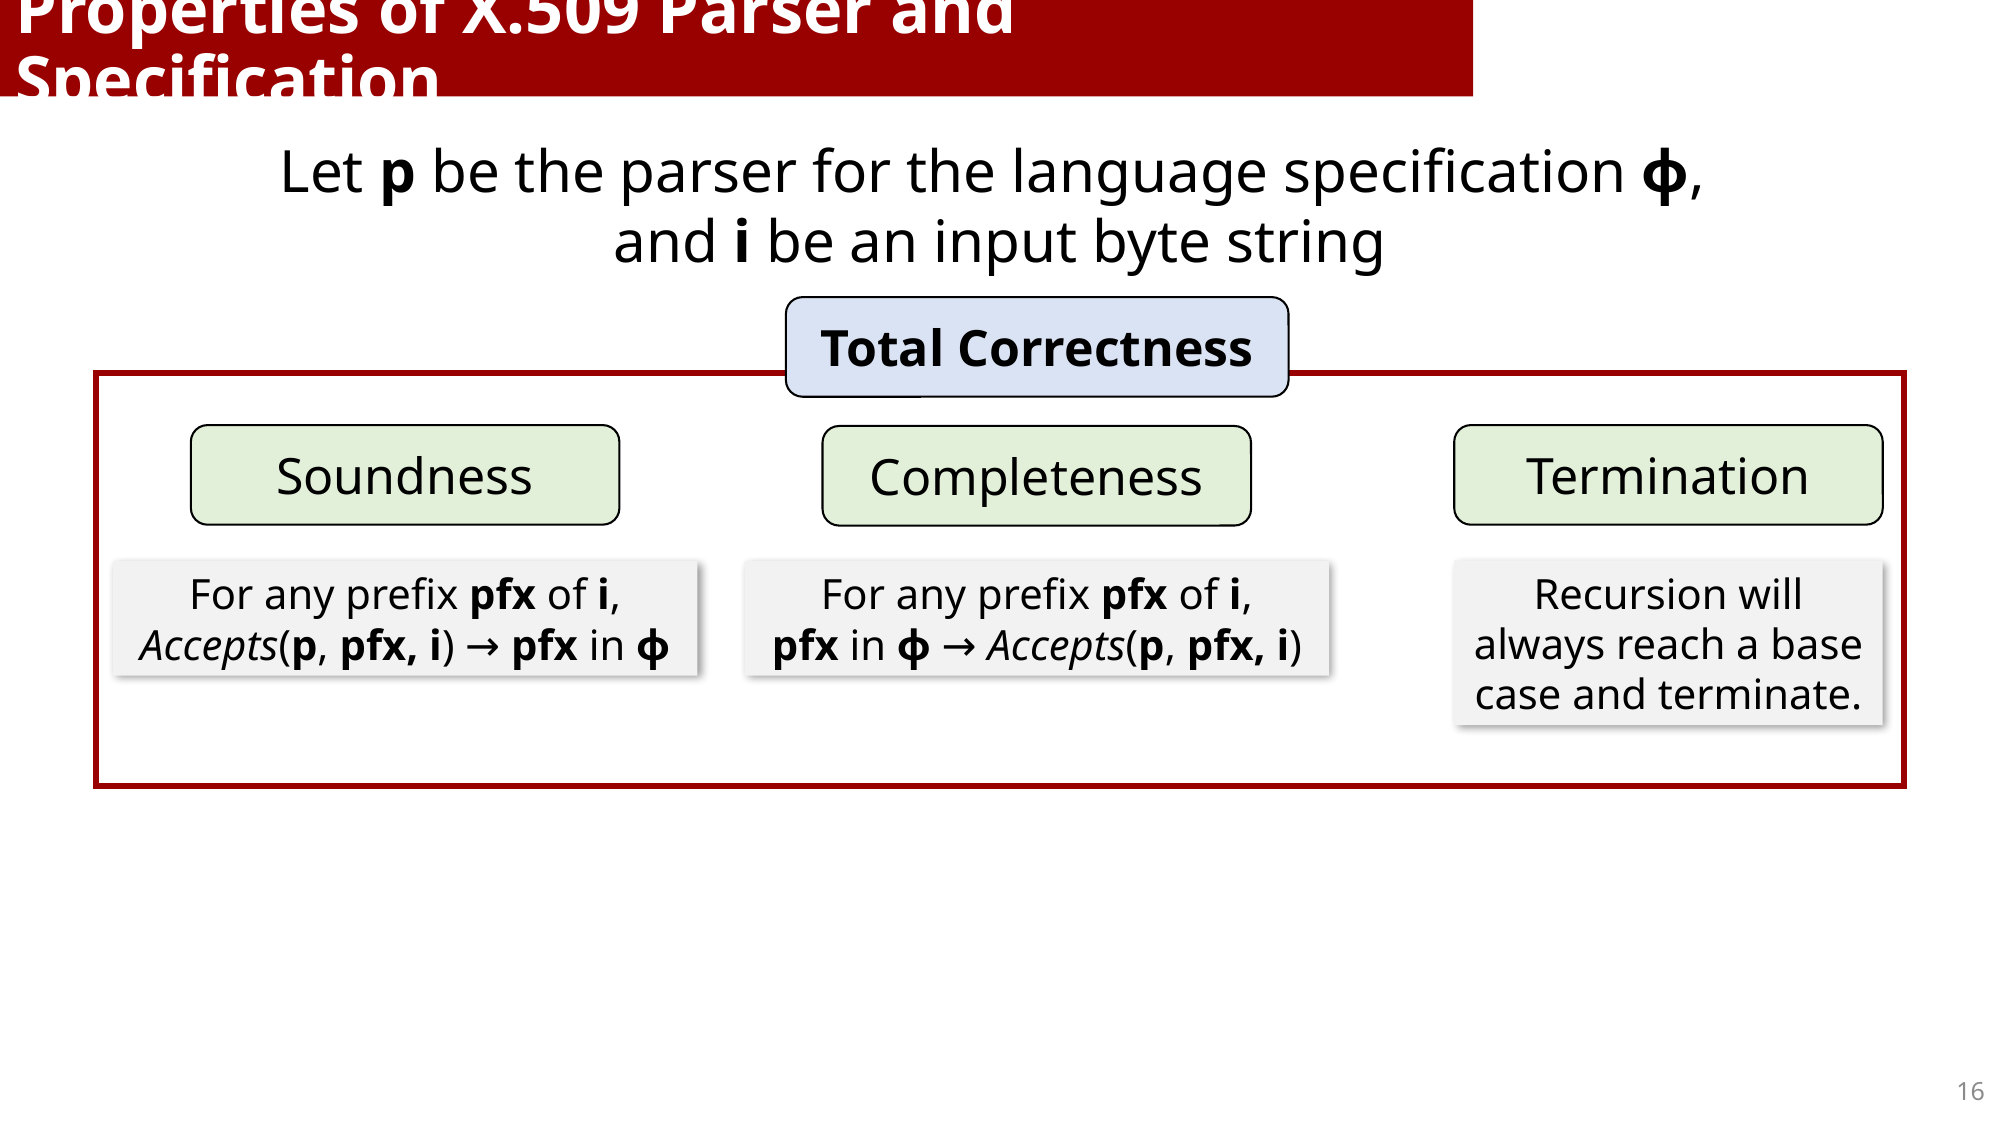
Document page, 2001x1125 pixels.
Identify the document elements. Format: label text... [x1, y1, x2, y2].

text_box [95, 372, 1905, 787]
text_box Total Correctness [784, 296, 1290, 398]
text_box For any prefix pfx of i, pfx in ɸ → Accepts(p, pfx, i) [744, 560, 1330, 676]
text_box Let p be the parser for the language specification ɸ, and i be an input byte string [265, 127, 1735, 282]
slide_number 16 [1550, 1062, 2000, 1123]
text_box Properties of X.509 Parser and Specification [0, 0, 1474, 97]
